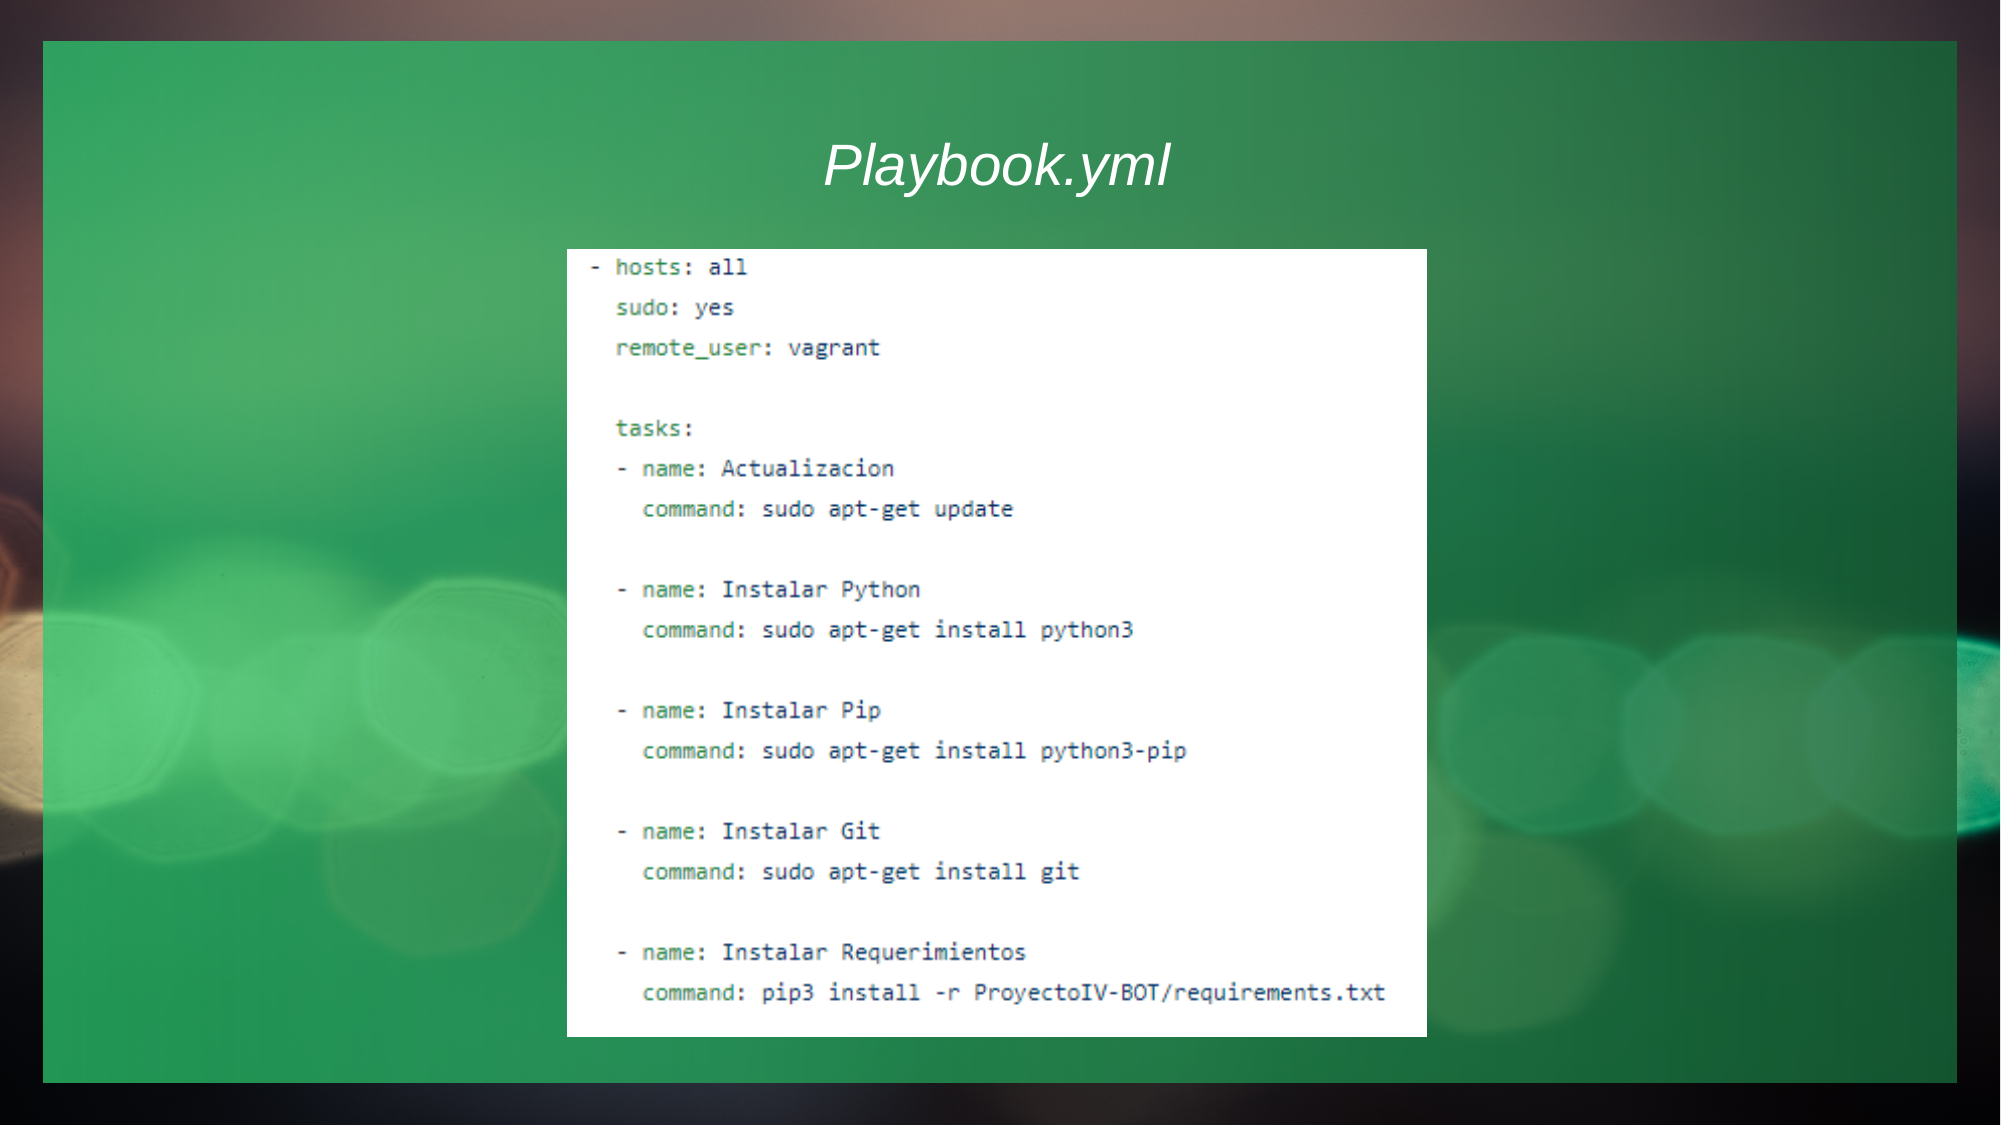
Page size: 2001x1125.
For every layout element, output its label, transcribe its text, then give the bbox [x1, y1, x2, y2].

picture [0, 0, 2001, 1125]
title Playbook.yml [176, 58, 1818, 206]
